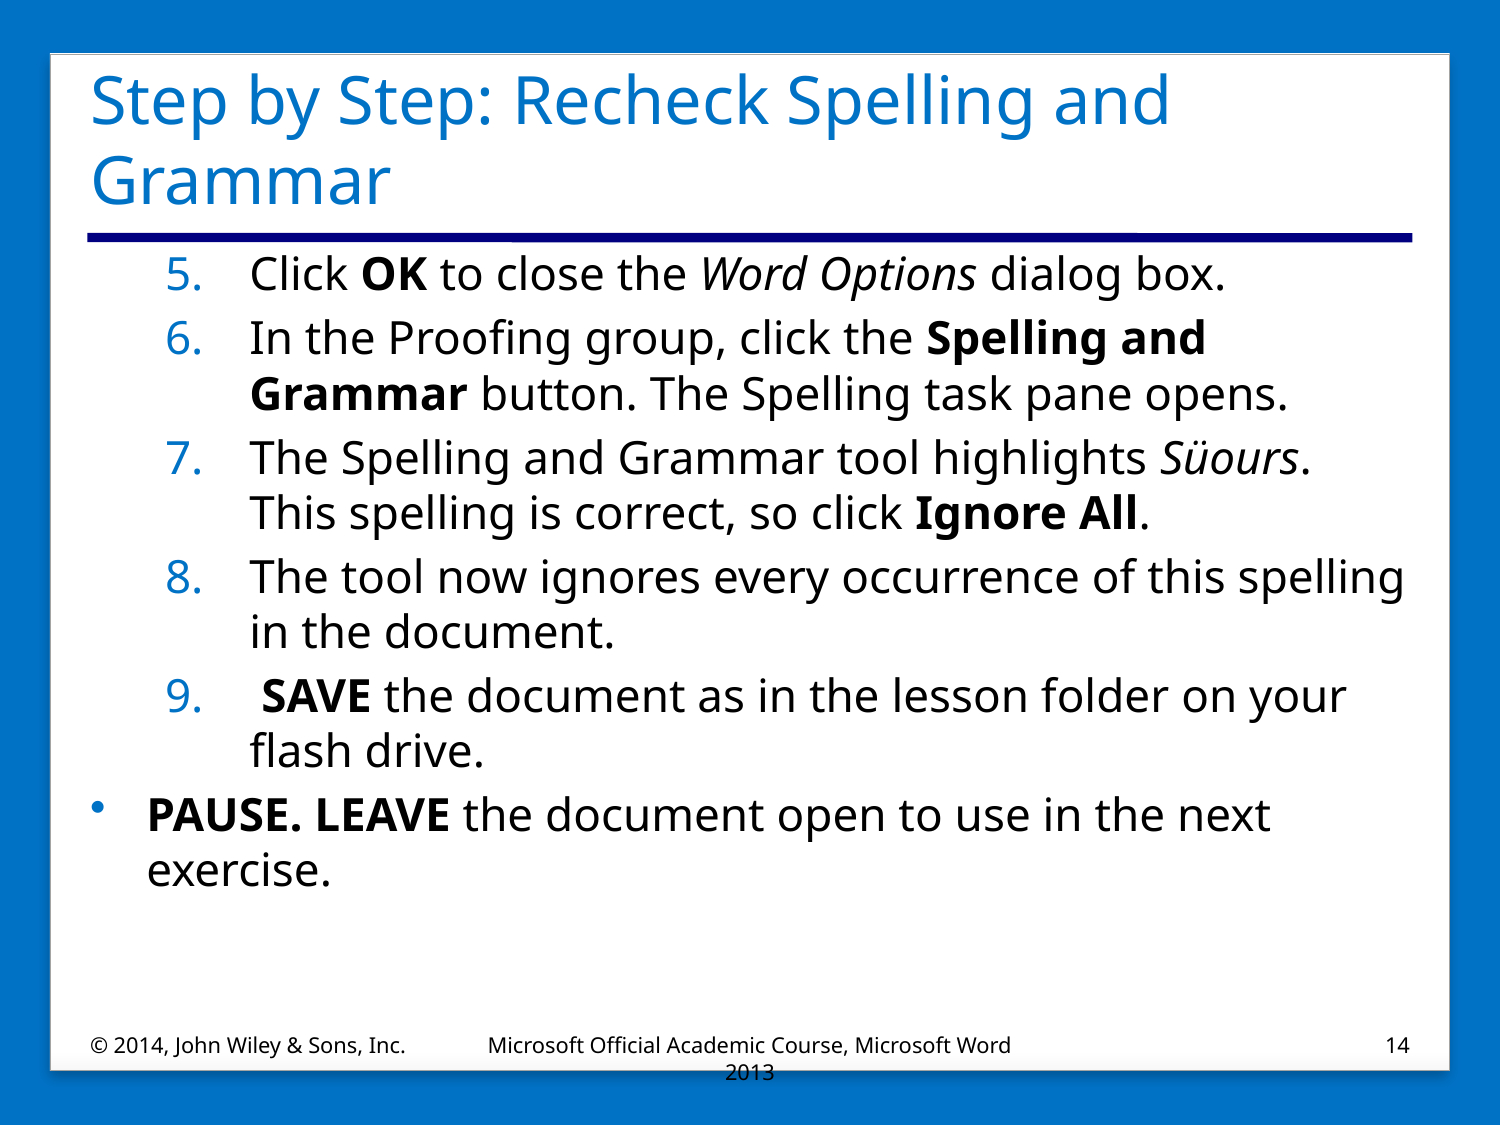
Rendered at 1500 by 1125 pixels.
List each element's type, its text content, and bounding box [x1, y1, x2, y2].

slide_number 14 [1074, 1024, 1426, 1103]
title Step by Step: Recheck Spelling and Grammar [74, 74, 1426, 226]
footer Microsoft Official Academic Course, Microsoft Word 2013 [449, 1024, 1051, 1103]
list Click OK to close the Word Options dialog box. In the Proofing group, click the Spelling and Grammar button. The Spelling task pane opens. The Spelling and Grammar tool highlights Süours. This spelling is correct, so click Ignore All. The tool now ignores every occurrence of this spelling in the document. SAVE the document as in the lesson folder on your flash drive. PAUSE. LEAVE the document open to use in the next exercise. [75, 237, 1425, 1063]
slide_number © 2014, John Wiley & Sons, Inc. [74, 1024, 426, 1103]
